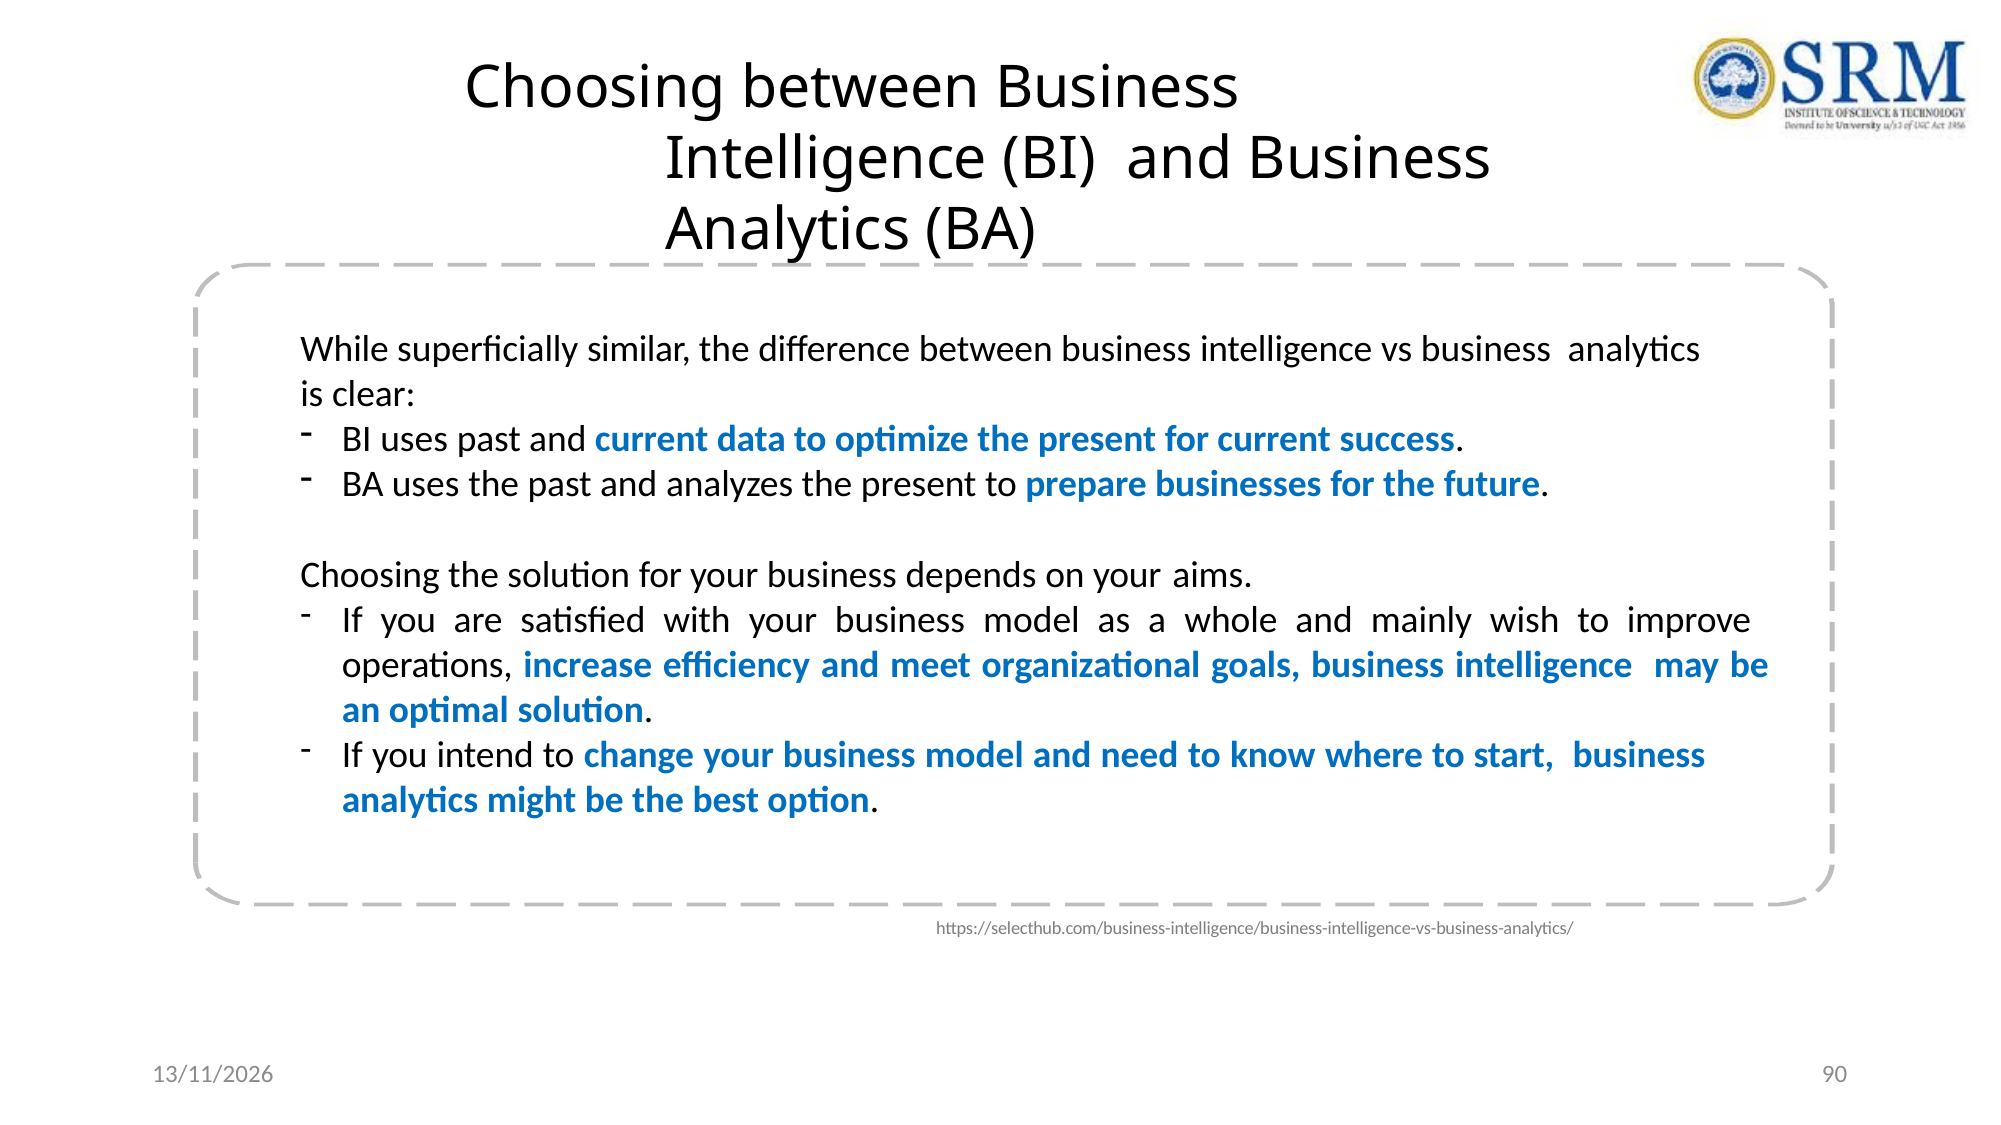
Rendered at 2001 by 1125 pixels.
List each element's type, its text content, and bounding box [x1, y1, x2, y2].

text_box [880, 262, 920, 267]
text_box [524, 902, 564, 907]
text_box [988, 262, 1028, 267]
text_box [193, 671, 199, 701]
slide_number 90 [1412, 1042, 1863, 1103]
text_box [193, 792, 199, 822]
text_box [308, 902, 348, 907]
text_box [1691, 262, 1731, 267]
text_box [957, 902, 997, 907]
text_box [825, 262, 866, 267]
text_box [555, 262, 595, 267]
text_box [1829, 419, 1835, 450]
text_box [254, 902, 294, 907]
text_box [934, 262, 974, 267]
text_box [1528, 262, 1569, 267]
text_box [663, 262, 704, 267]
text_box [193, 833, 202, 880]
text_box [205, 886, 241, 906]
text_box [1497, 902, 1537, 907]
text_box [194, 271, 221, 297]
text_box [393, 262, 433, 267]
picture [1673, 15, 2000, 149]
text_box [1011, 902, 1051, 907]
text_box [285, 262, 325, 267]
text_box [1443, 902, 1483, 907]
text_box [470, 902, 510, 907]
text_box [193, 631, 199, 661]
text_box [1605, 902, 1646, 907]
text_box [1828, 298, 1835, 328]
text_box [193, 752, 199, 782]
text_box [339, 262, 379, 267]
text_box [193, 590, 199, 620]
text_box [1065, 902, 1105, 907]
text_box [193, 711, 199, 742]
text_box [193, 509, 199, 539]
text_box [1829, 702, 1835, 733]
text_box [362, 902, 402, 907]
text_box [1829, 662, 1835, 692]
text_box [1829, 743, 1835, 773]
text_box [771, 262, 812, 267]
text_box [1829, 621, 1835, 652]
text_box [1829, 338, 1835, 369]
text_box [609, 262, 649, 267]
text_box [717, 262, 758, 267]
text_box [1829, 581, 1835, 611]
text_box [193, 347, 199, 378]
title Choosing between Business Intelligence (BI) and Business Analytics (BA) [462, 47, 1537, 261]
text_box [1797, 266, 1829, 289]
text_box [1713, 902, 1754, 907]
text_box [193, 469, 199, 499]
text_box [1829, 783, 1835, 814]
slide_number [137, 1042, 588, 1103]
text_box While superficially similar, the difference between business intelligence vs business analytics is clear: BI uses past and current data to optimize the present for current success. BA uses the past and analyzes the present to prepare businesses for the future. Choosing the solution for your business depends on your aims. If you are satisfied with your business model as a whole and mainly wish to improve operations, increase efficiency and meet organizational goals, business intelligence may be an optimal solution. If you intend to change your business model and need to know where to start, business analytics might be the best option. [298, 322, 1770, 820]
text_box [193, 307, 199, 337]
text_box https://selecthub.com/business-intelligence/business-intelligence-vs-business-analytics/ [934, 913, 1597, 938]
text_box [1150, 262, 1190, 267]
text_box [1420, 262, 1460, 267]
text_box [501, 262, 542, 267]
text_box [1815, 864, 1835, 893]
text_box [1258, 262, 1298, 267]
text_box [1204, 262, 1244, 267]
text_box [1281, 902, 1321, 907]
text_box [1312, 262, 1352, 267]
text_box [1173, 902, 1213, 907]
text_box [1636, 262, 1677, 267]
text_box [416, 902, 456, 907]
text_box [447, 262, 487, 267]
text_box [1474, 262, 1515, 267]
text_box [193, 428, 199, 459]
text_box [1745, 262, 1785, 267]
text_box [578, 902, 618, 907]
text_box [848, 902, 889, 907]
text_box [740, 902, 781, 907]
text_box [1829, 460, 1835, 490]
text_box [1829, 541, 1835, 571]
text_box [193, 388, 199, 418]
text_box [193, 550, 199, 580]
text_box [1829, 500, 1835, 530]
text_box [1768, 896, 1807, 907]
text_box [686, 902, 726, 907]
text_box [1042, 262, 1082, 267]
text_box [1366, 262, 1406, 267]
text_box [1119, 902, 1159, 907]
text_box [1389, 902, 1429, 907]
text_box [632, 902, 672, 907]
text_box [1659, 902, 1700, 907]
text_box [230, 262, 271, 269]
text_box [902, 902, 943, 907]
text_box [1227, 902, 1267, 907]
text_box [1582, 262, 1623, 267]
text_box [1551, 902, 1592, 907]
text_box [794, 902, 835, 907]
text_box [1335, 902, 1375, 907]
text_box [1096, 262, 1136, 267]
text_box [1829, 824, 1835, 854]
text_box [1829, 379, 1835, 409]
